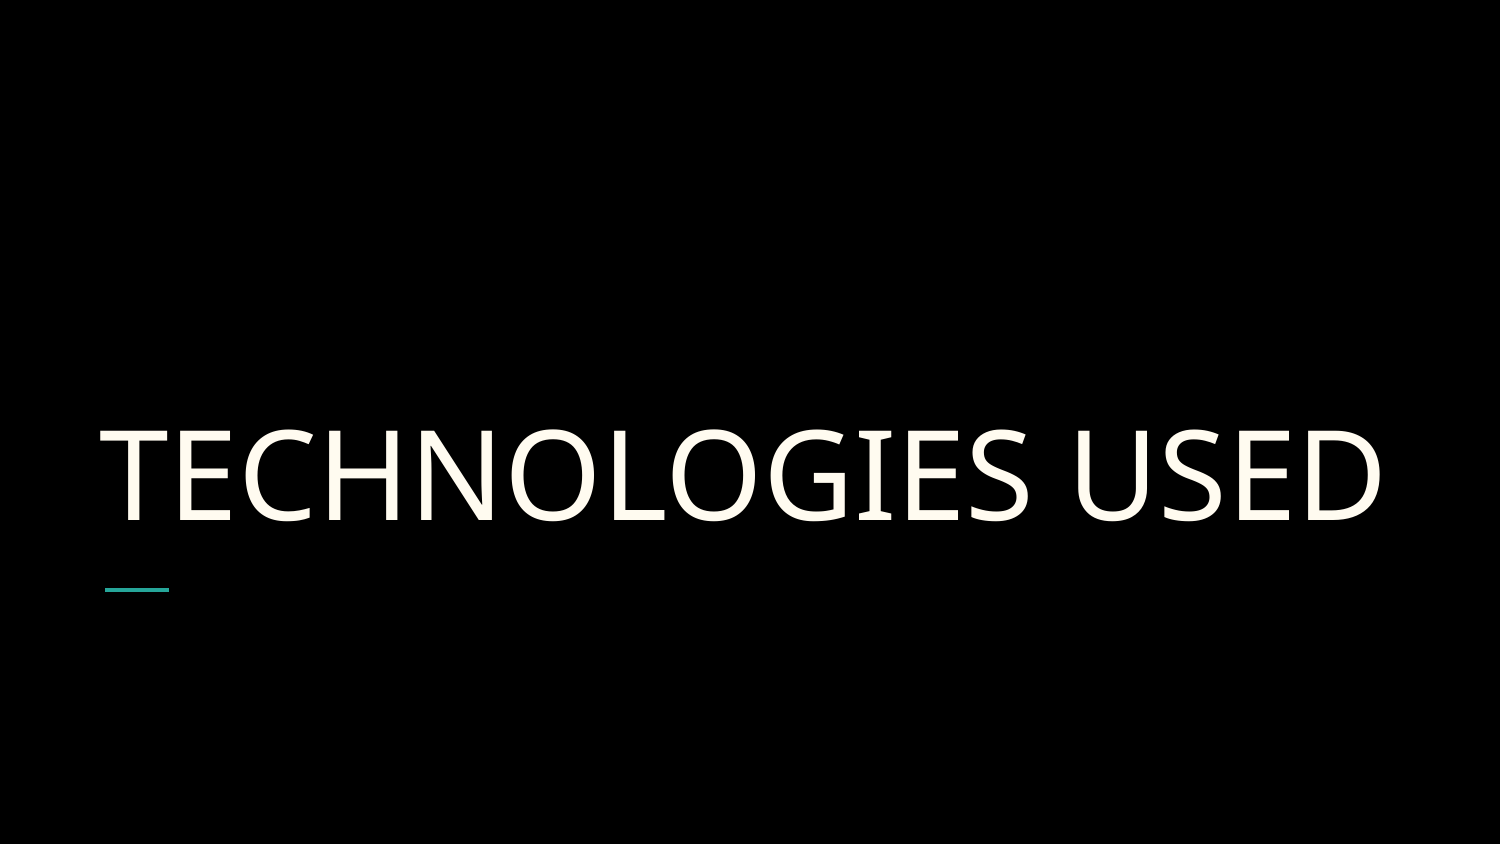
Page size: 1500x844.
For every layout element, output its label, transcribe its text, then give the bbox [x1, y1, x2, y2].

title TECHNOLOGIES USED [84, 310, 1416, 561]
